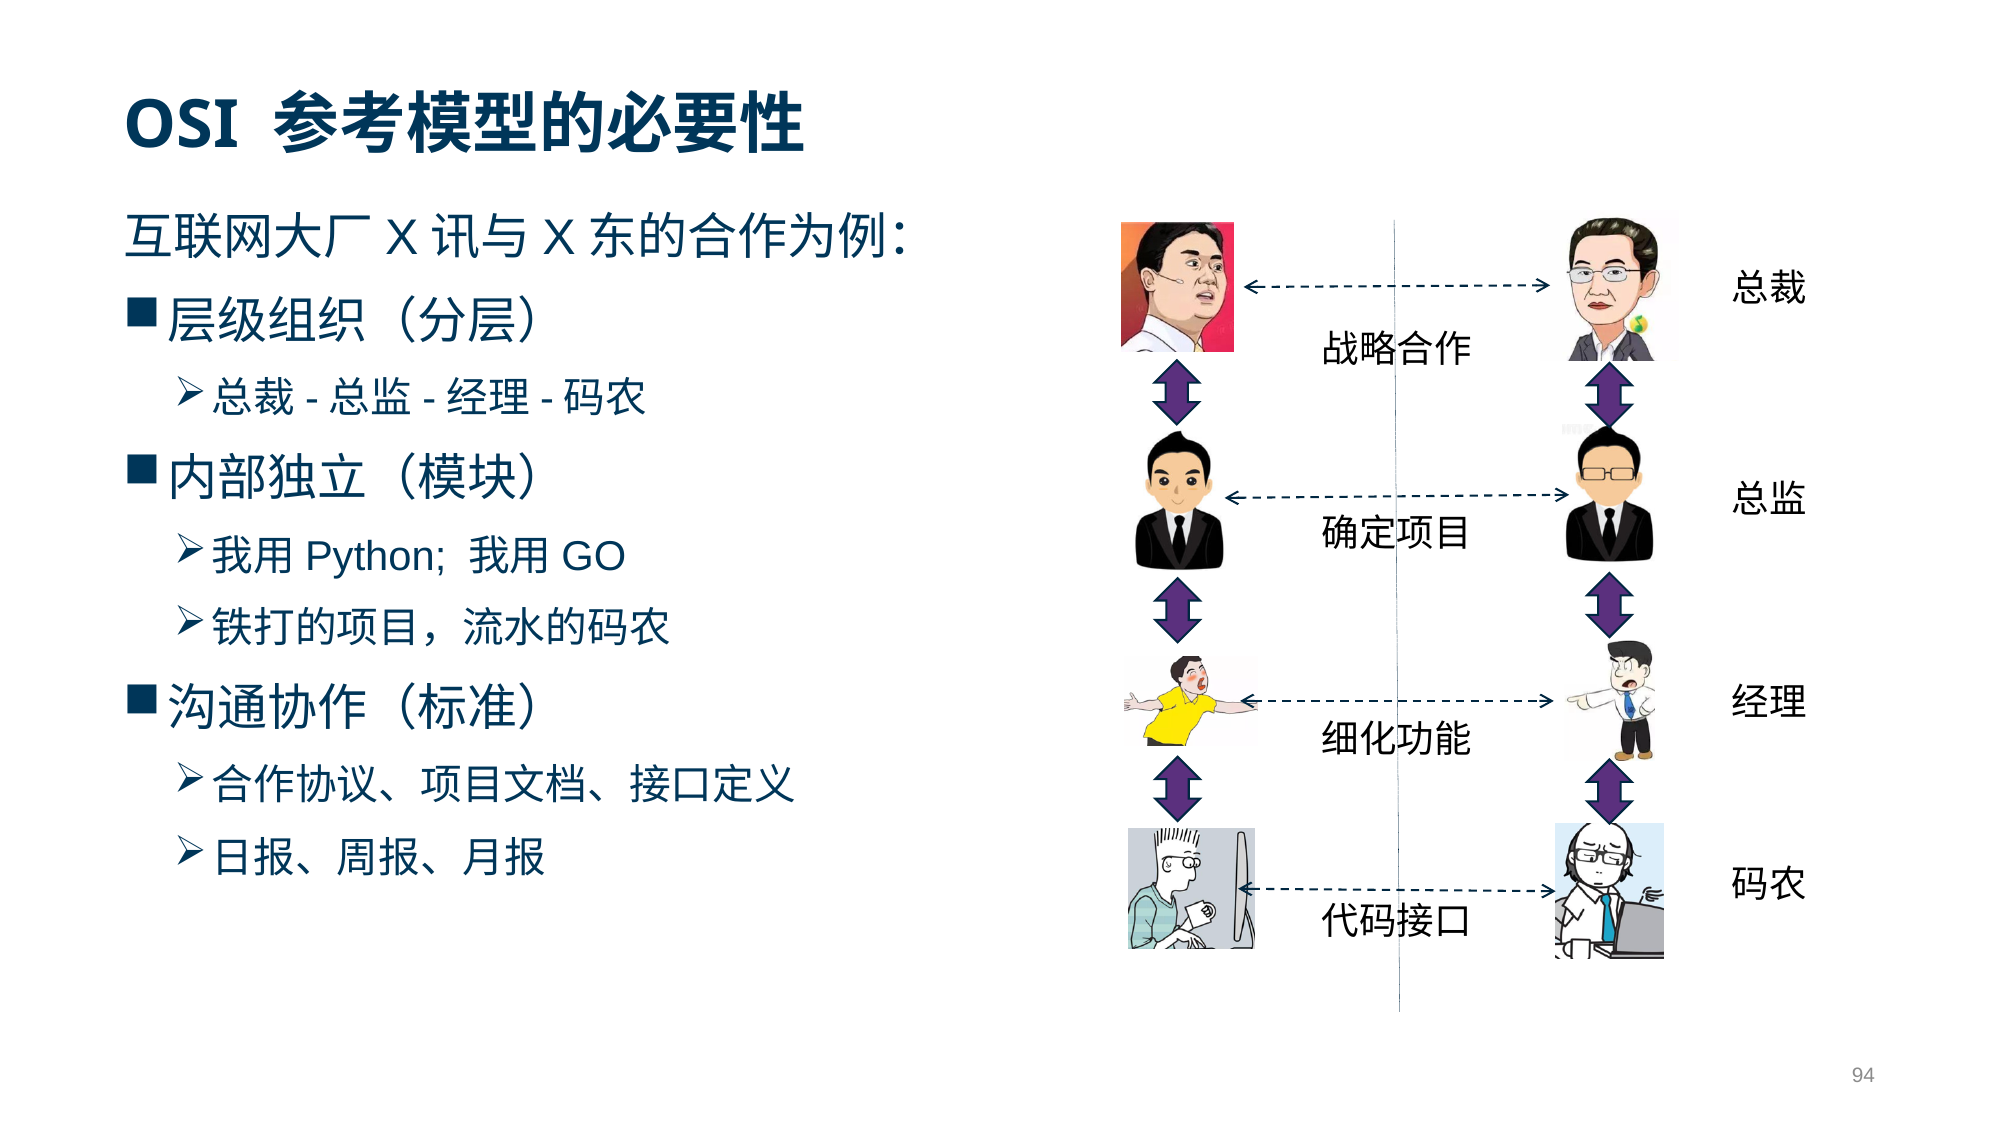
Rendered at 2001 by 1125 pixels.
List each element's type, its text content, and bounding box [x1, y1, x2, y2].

picture [1128, 828, 1255, 949]
picture [1555, 823, 1664, 959]
picture [1121, 222, 1234, 352]
text_box 总裁 [1717, 256, 1856, 317]
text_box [1394, 219, 1400, 1012]
picture [1562, 424, 1657, 565]
text_box [1584, 571, 1635, 634]
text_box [1400, 888, 1556, 892]
text_box 经理 [1717, 670, 1856, 730]
slide_number 94 [1712, 1051, 1890, 1097]
picture [1540, 210, 1679, 361]
picture [1128, 425, 1228, 571]
list 互联网大厂X讯与X东的合作为例： 层级组织（分层） 总裁-总监-经理-码农 内部独立（模块） 我用Python; 我用GO 铁打的项目，流水的码农 沟通协作（标准） 合作协议、项目文档、接口定义 日报、周报、月报 [108, 184, 983, 1007]
text_box 码农 [1717, 852, 1856, 913]
text_box [1151, 358, 1202, 425]
text_box 确定项目 [1400, 502, 1503, 562]
text_box 总监 [1717, 467, 1856, 528]
text_box 确定项目 [1290, 502, 1394, 562]
text_box [1584, 361, 1635, 424]
picture [1124, 656, 1258, 746]
title OSI 参考模型的必要性 [108, 21, 1890, 169]
text_box 细化功能 [1290, 707, 1394, 767]
text_box 代码接口 [1290, 892, 1394, 950]
text_box [1584, 762, 1635, 823]
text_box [1224, 494, 1394, 498]
text_box 战略合作 [1400, 317, 1503, 377]
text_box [1238, 888, 1394, 892]
text_box [1152, 576, 1203, 644]
text_box 细化功能 [1400, 707, 1503, 767]
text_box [1400, 494, 1570, 498]
text_box [1152, 755, 1203, 823]
picture [1564, 634, 1655, 762]
text_box 战略合作 [1290, 317, 1394, 377]
text_box 代码接口 [1400, 892, 1503, 950]
